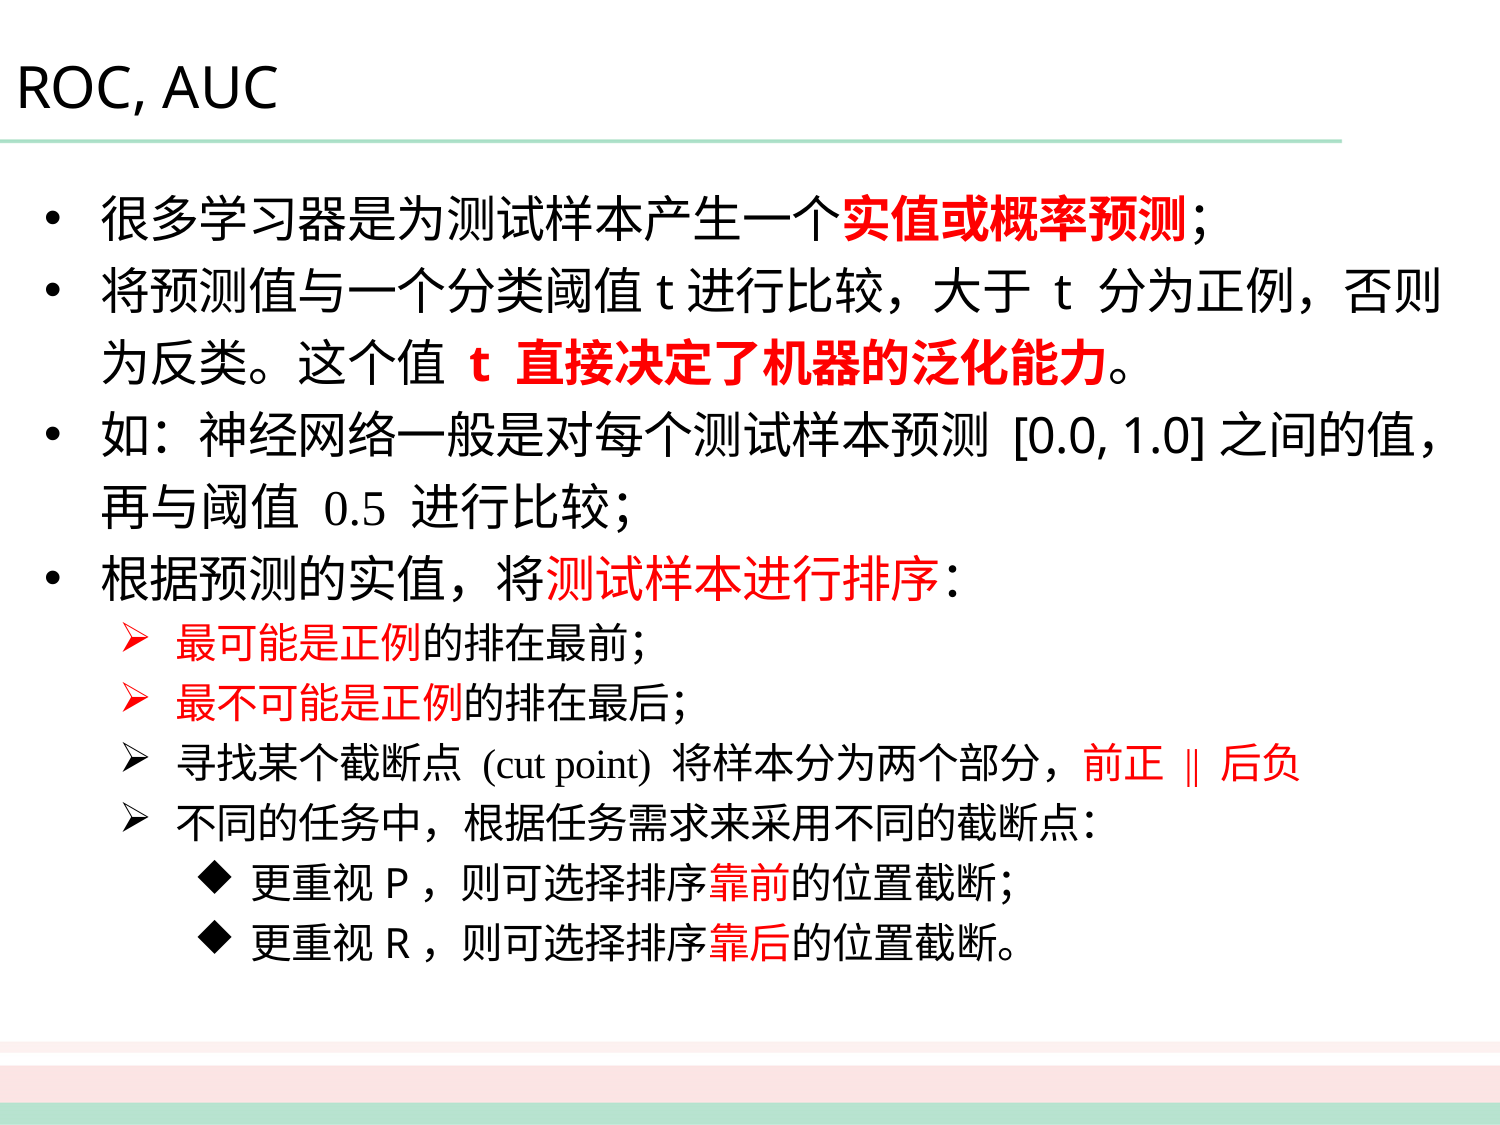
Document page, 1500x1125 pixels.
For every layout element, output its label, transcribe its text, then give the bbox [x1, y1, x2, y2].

title ROC, AUC [12, 50, 1488, 239]
text_box 很多学习器是为测试样本产生一个实值或概率预测； 将预测值与一个分类阈值t进行比较，大于 t 分为正例，否则为反类。这个值 t 直接决定了机器的泛化能力。 如：神经网络一般是对每个测试样本预测 [0.0, 1.0]之间的值，再与阈值 0.5 进行比较； 根据预测的实值，将测试样本进行排序： 最可能是正例的排在最前； 最不可能是正例的排在最后； 寻找某个截断点 (cut point) 将样本分为两个部分，前正 || 后负 不同的任务中，根据任务需求来采用不同的截断点： 更重视P，则可选择排序靠前的位置截断； 更重视R，则可选择排序靠后的位置截断。 [42, 175, 1463, 968]
picture [0, 0, 1500, 1125]
